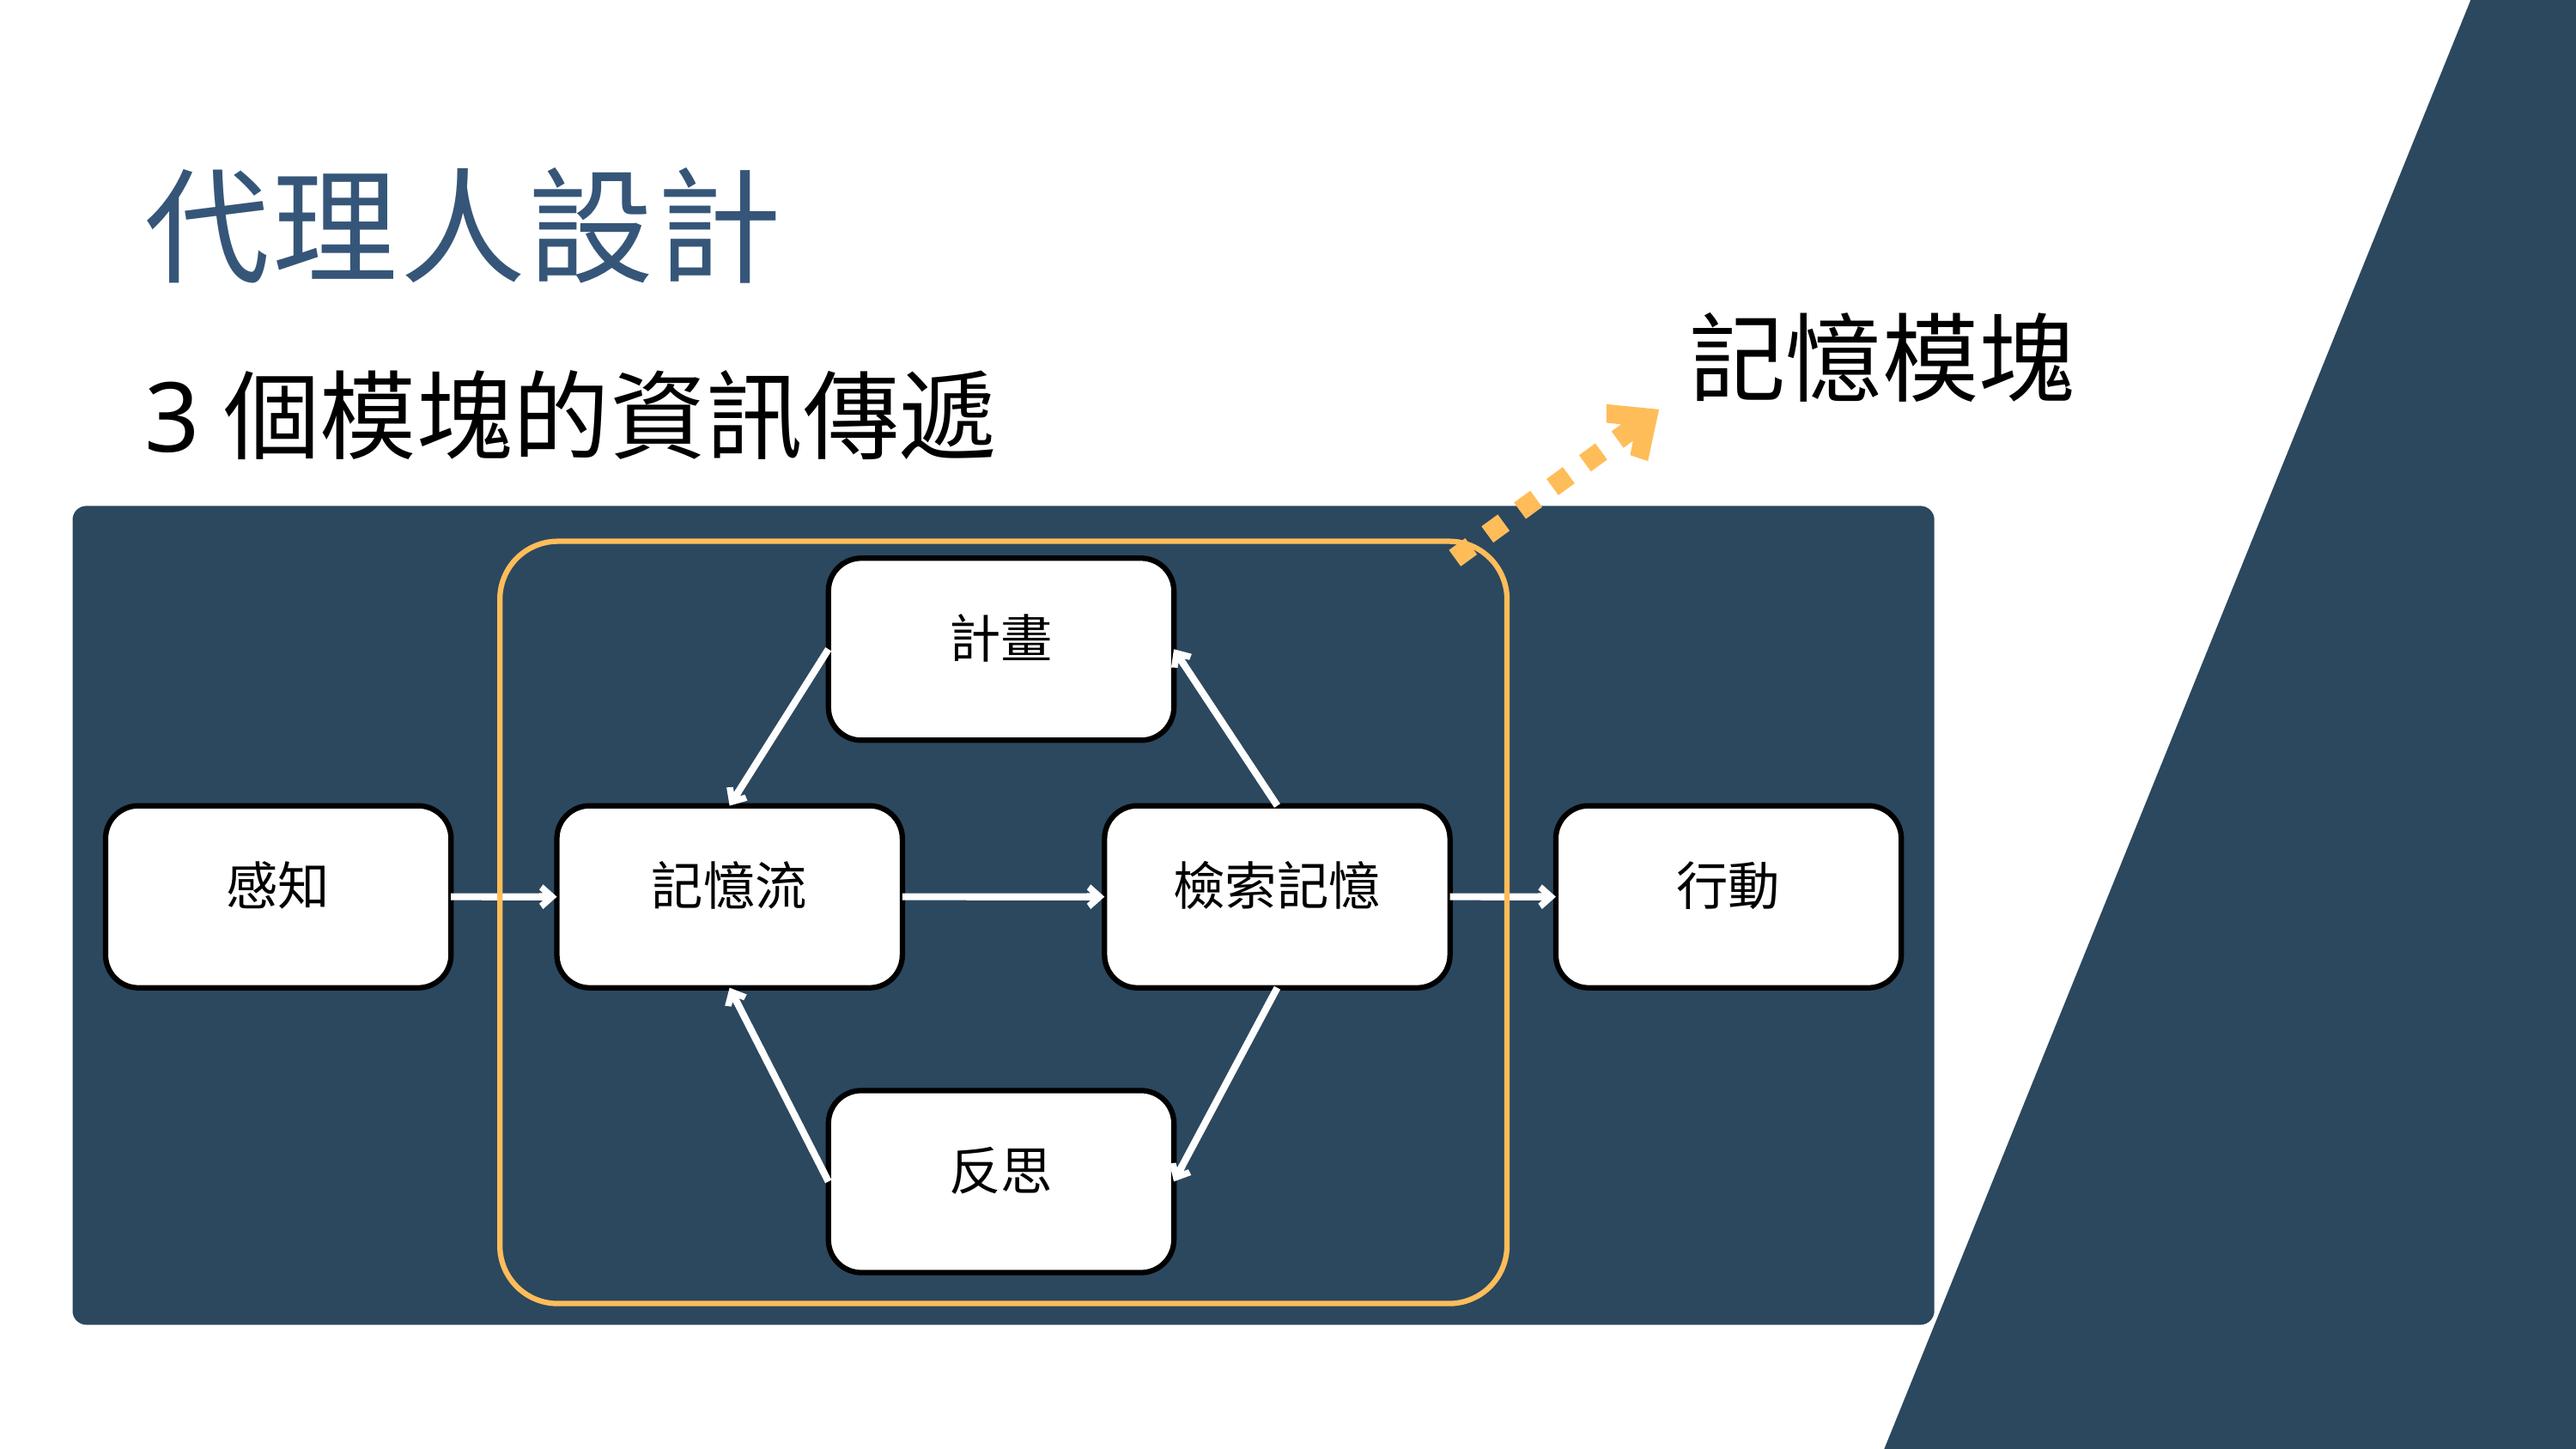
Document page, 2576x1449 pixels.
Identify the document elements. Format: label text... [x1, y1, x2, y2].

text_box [72, 506, 1779, 1325]
text_box 3個模塊的資訊傳遞 [144, 336, 1107, 471]
text_box [1647, 409, 1660, 420]
text_box 代理人設計 [144, 135, 1004, 299]
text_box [1784, 0, 2576, 1449]
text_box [1511, 557, 1902, 1273]
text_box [105, 557, 495, 1273]
text_box 記憶模塊 [1689, 278, 1779, 414]
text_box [499, 541, 1508, 1304]
